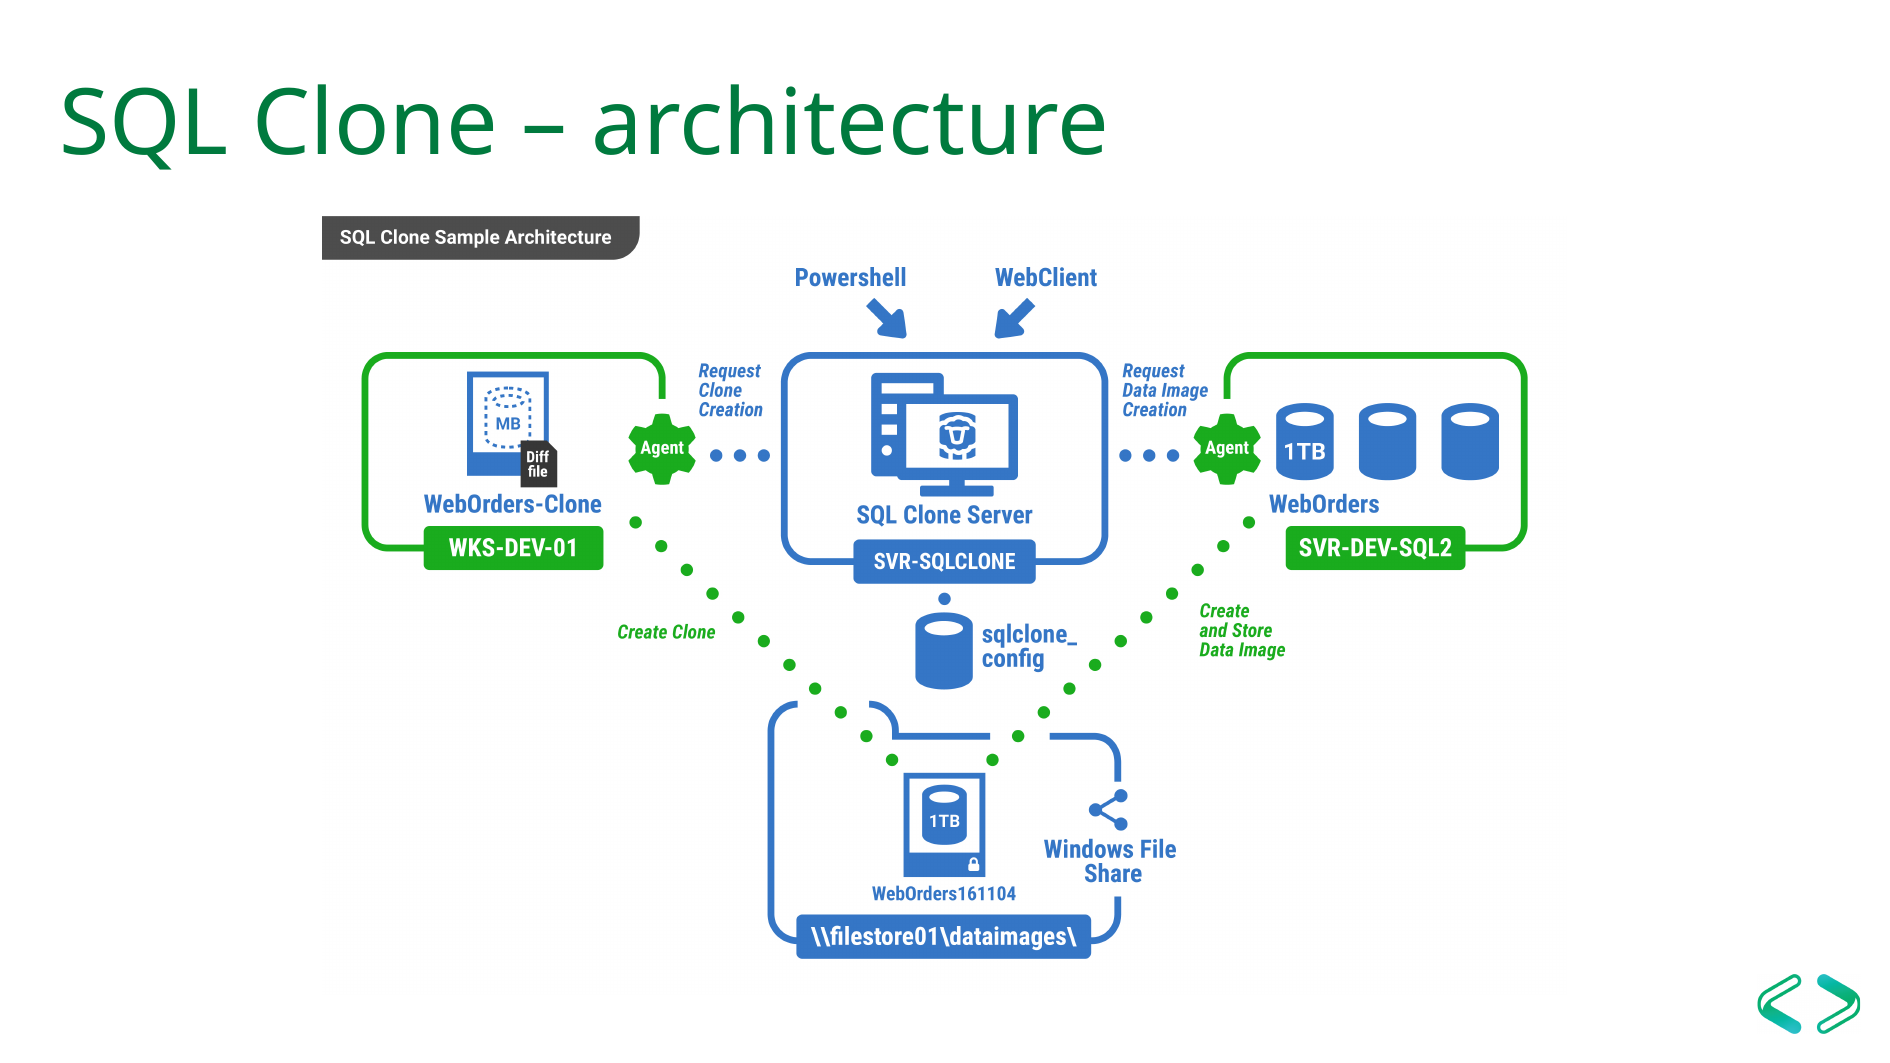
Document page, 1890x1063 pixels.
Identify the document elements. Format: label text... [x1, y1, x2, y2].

title SQL Clone – architecture [59, 59, 1831, 178]
picture [322, 216, 1568, 995]
